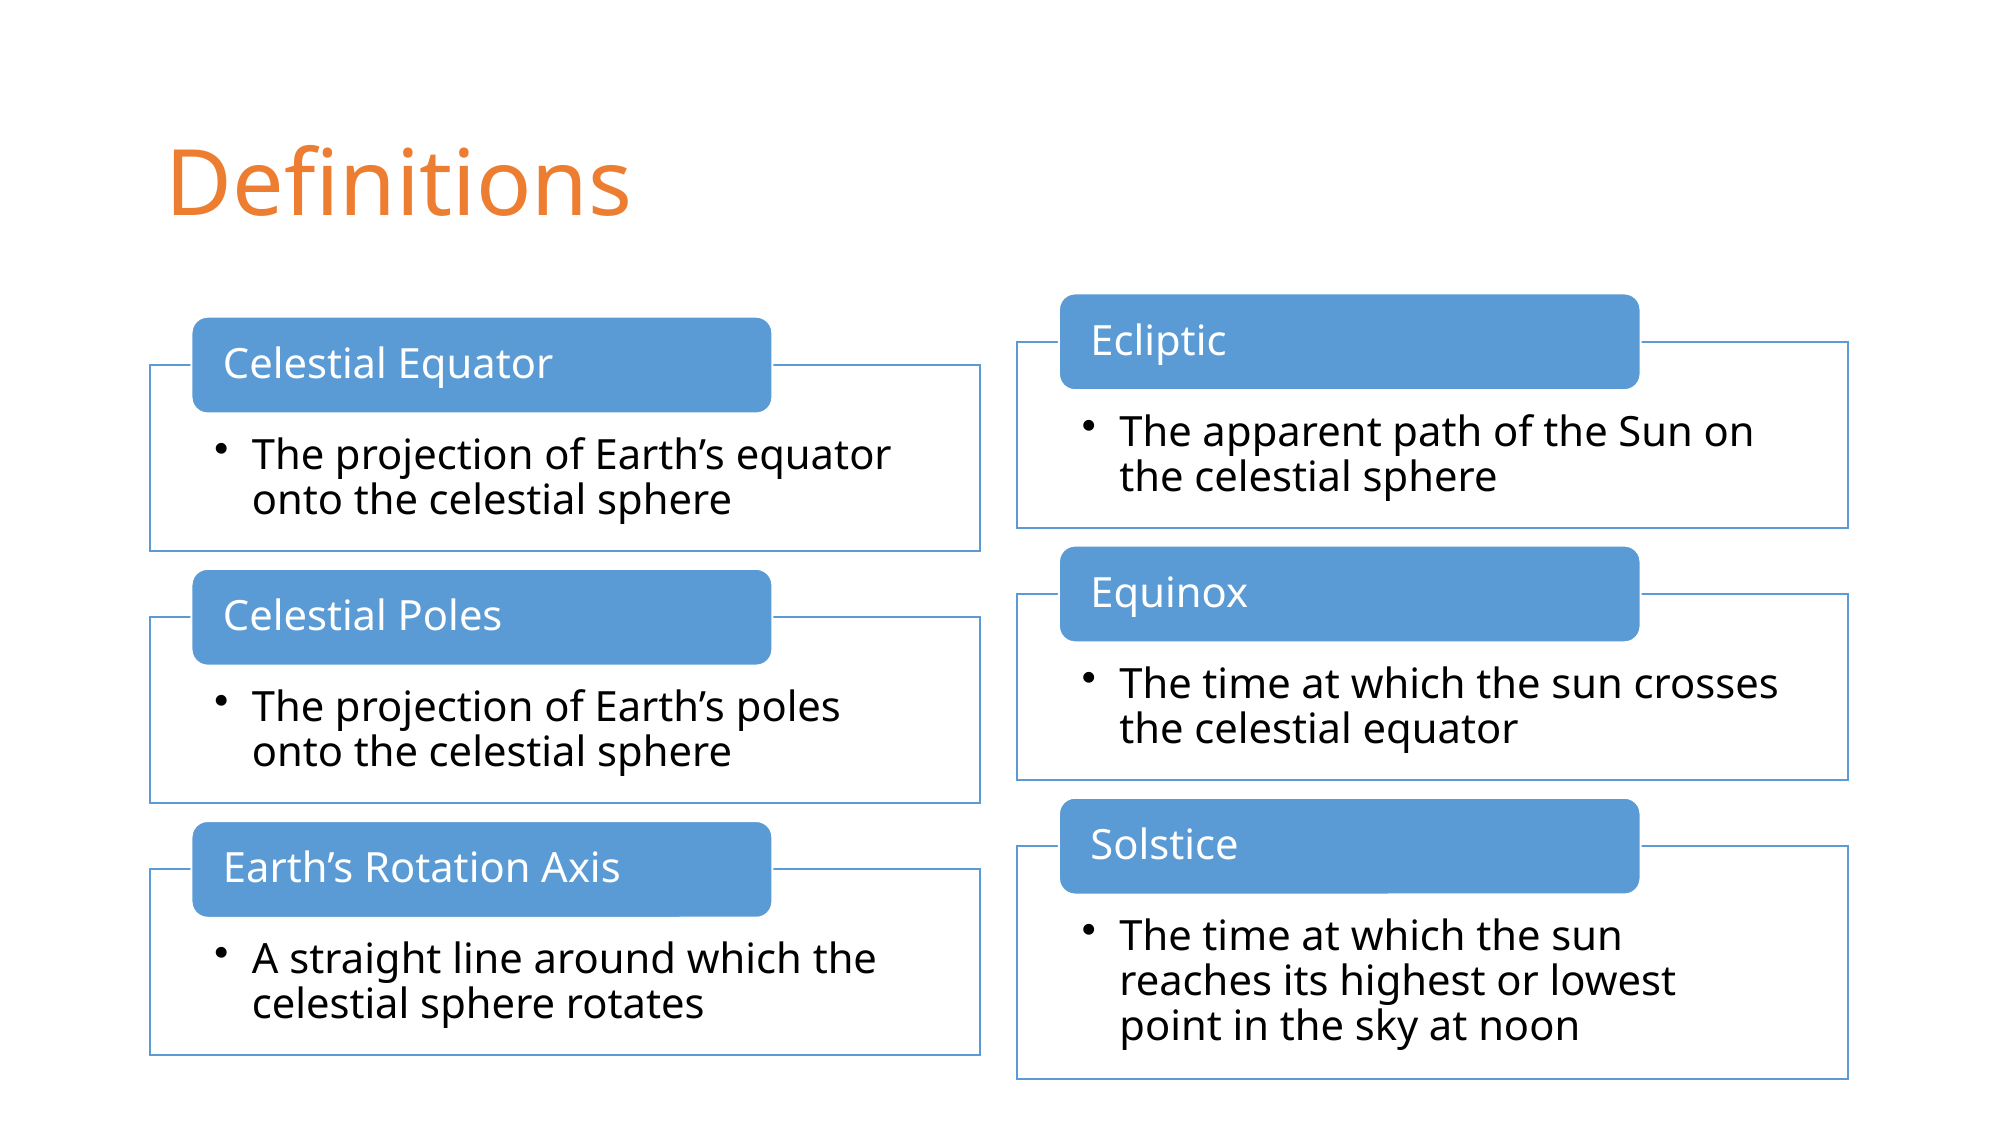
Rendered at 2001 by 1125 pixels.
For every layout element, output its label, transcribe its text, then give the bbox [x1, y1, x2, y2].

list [149, 284, 980, 1089]
title Definitions [150, 98, 1850, 258]
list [1017, 284, 1849, 1089]
